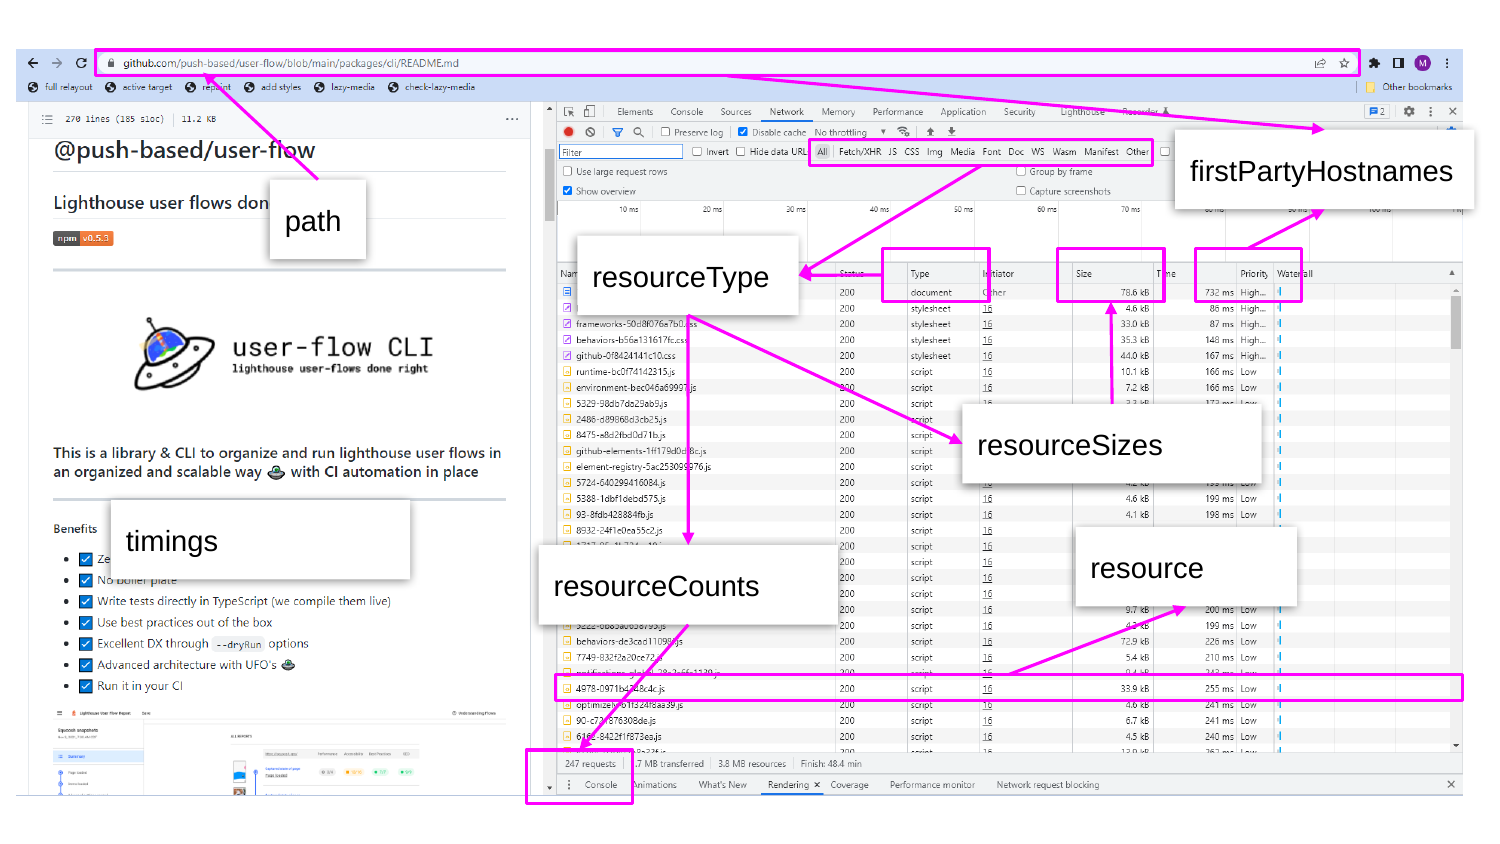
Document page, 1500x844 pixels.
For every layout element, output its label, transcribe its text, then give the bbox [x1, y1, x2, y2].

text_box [1248, 209, 1325, 249]
text_box firstPartyHostnames [1467, 129, 1475, 210]
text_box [687, 314, 963, 445]
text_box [202, 72, 319, 180]
picture [15, 49, 1463, 796]
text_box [579, 624, 689, 751]
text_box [1008, 606, 1187, 675]
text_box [798, 165, 982, 276]
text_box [727, 75, 1325, 130]
